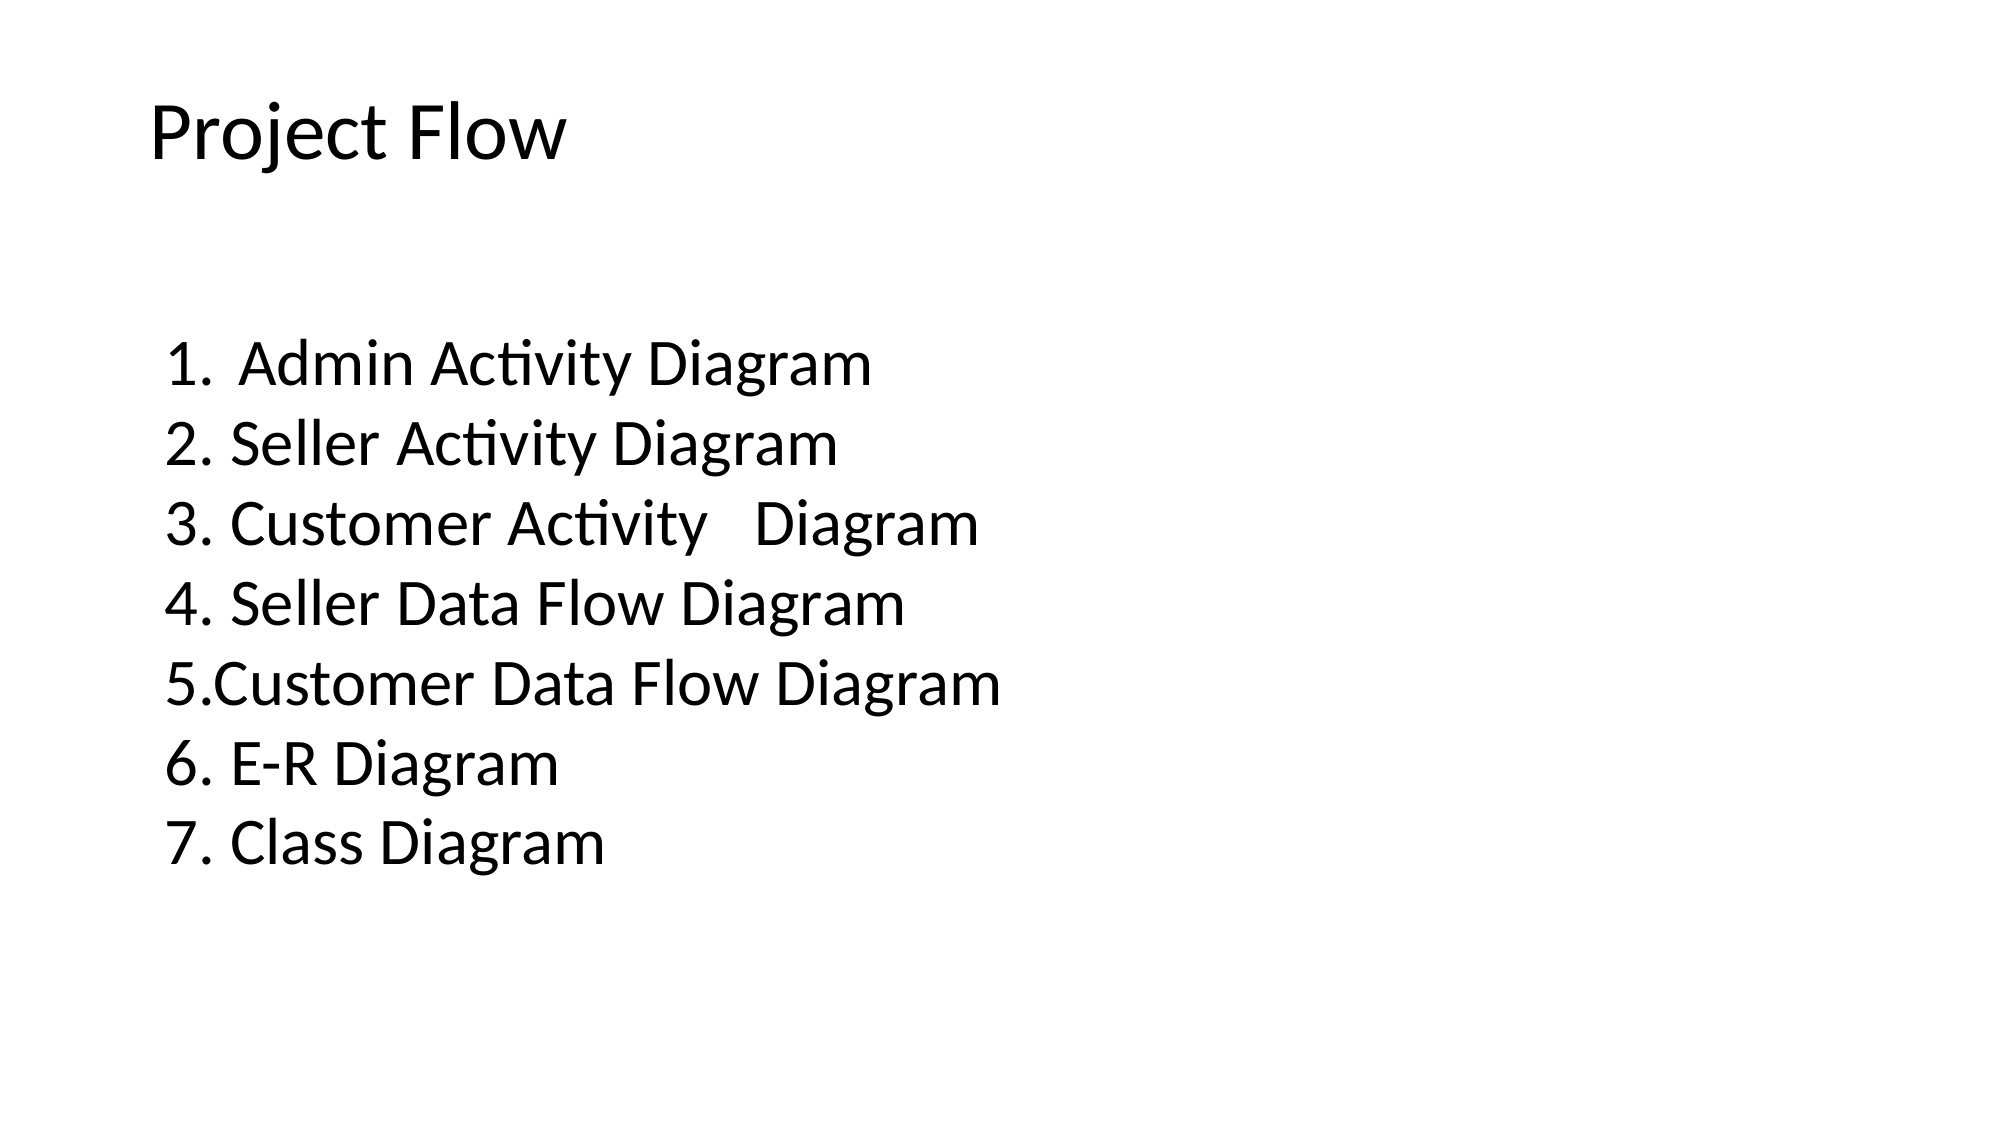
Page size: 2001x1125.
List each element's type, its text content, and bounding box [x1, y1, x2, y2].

text_box Project Flow [134, 68, 1905, 184]
text_box 1. Admin Activity Diagram 2. Seller Activity Diagram 3. Customer Activity Diagram 4. Seller Data Flow Diagram 5.Customer Data Flow Diagram 6. E-R Diagram 7. Class Diagram [150, 311, 1835, 886]
